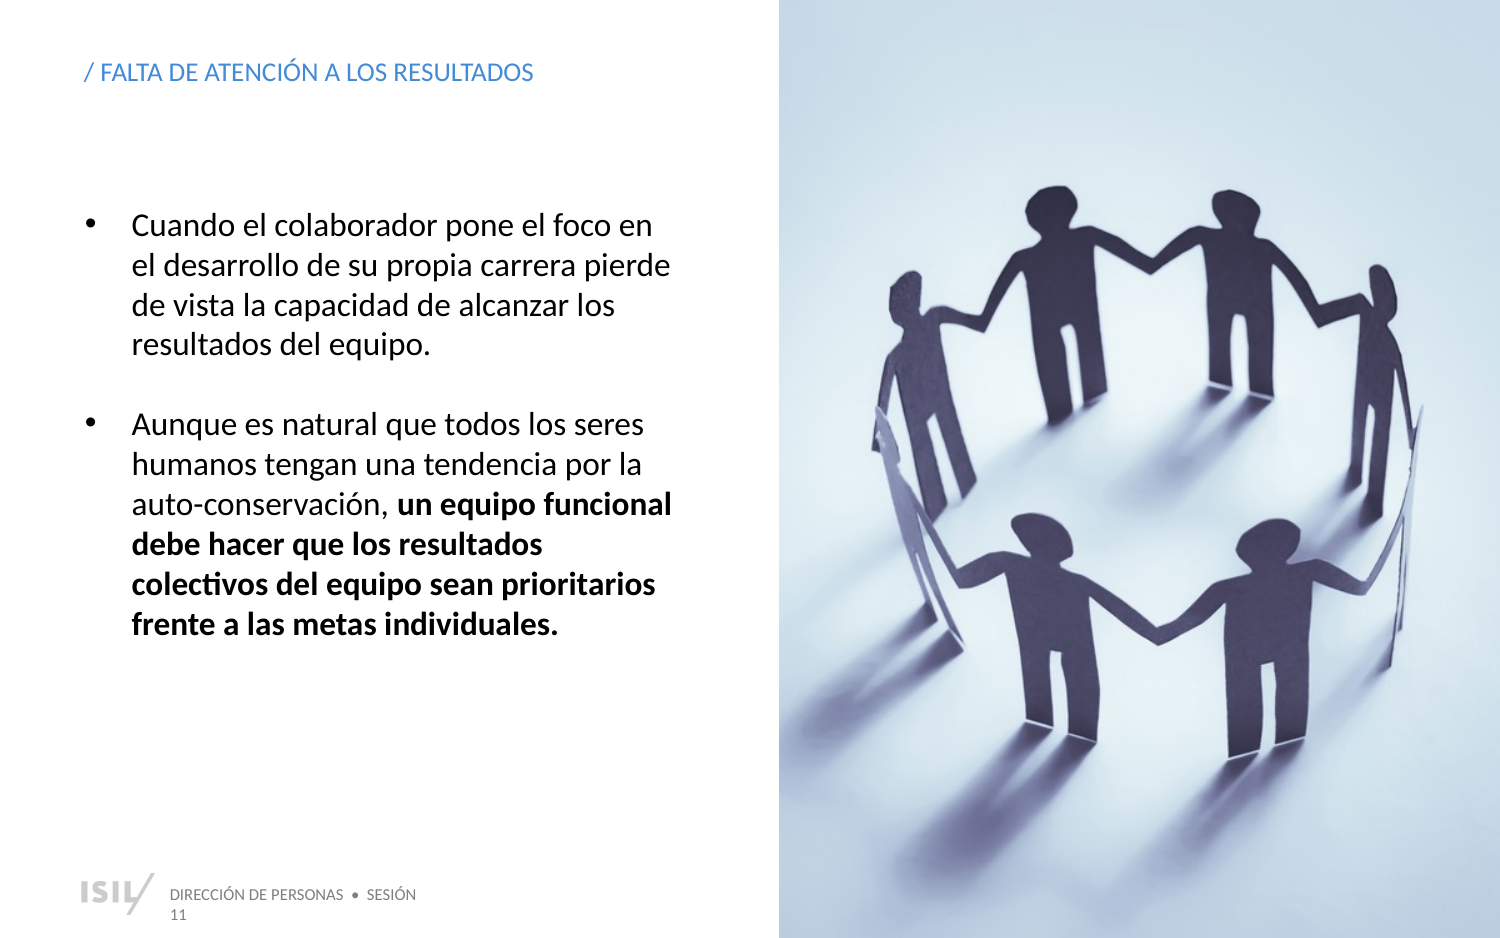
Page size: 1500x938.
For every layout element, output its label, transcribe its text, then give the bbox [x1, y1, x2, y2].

text_box / FALTA DE ATENCIÓN A LOS RESULTADOS [83, 54, 774, 87]
text_box Cuando el colaborador pone el foco en el desarrollo de su propia carrera pierde de vista la capacidad de alcanzar los resultados del equipo. Aunque es natural que todos los seres humanos tengan una tendencia por la auto-conservación, un equipo funcional debe hacer que los resultados colectivos del equipo sean prioritarios frente a las metas individuales. [84, 202, 685, 642]
picture [779, 0, 1500, 938]
